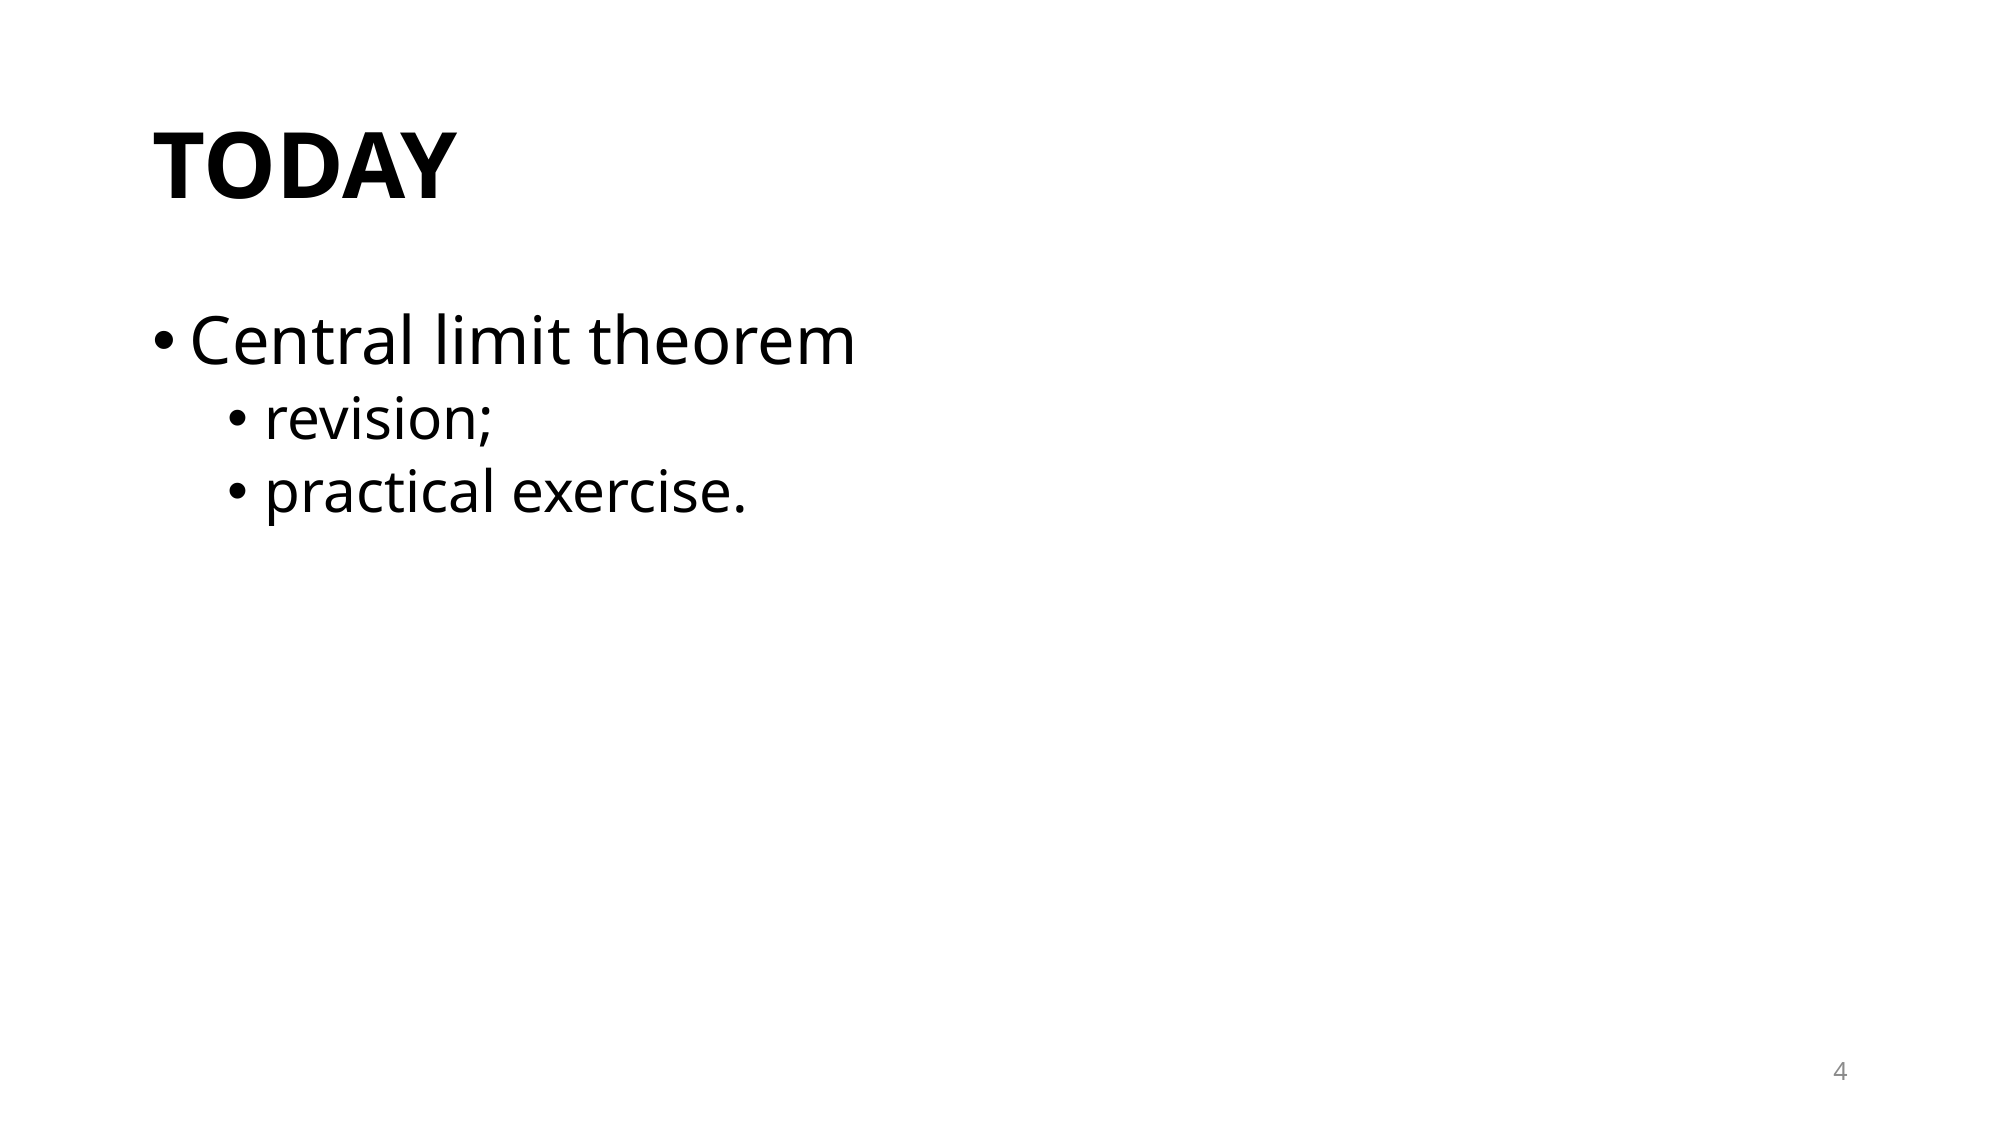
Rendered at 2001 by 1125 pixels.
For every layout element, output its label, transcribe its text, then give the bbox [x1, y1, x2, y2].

list Central limit theorem revision; practical exercise. Properties of point estimators bias, variance and consistency. Confidence intervals [137, 299, 1863, 1014]
slide_number 4 [1412, 1042, 1863, 1103]
title TODAY [137, 59, 1863, 278]
